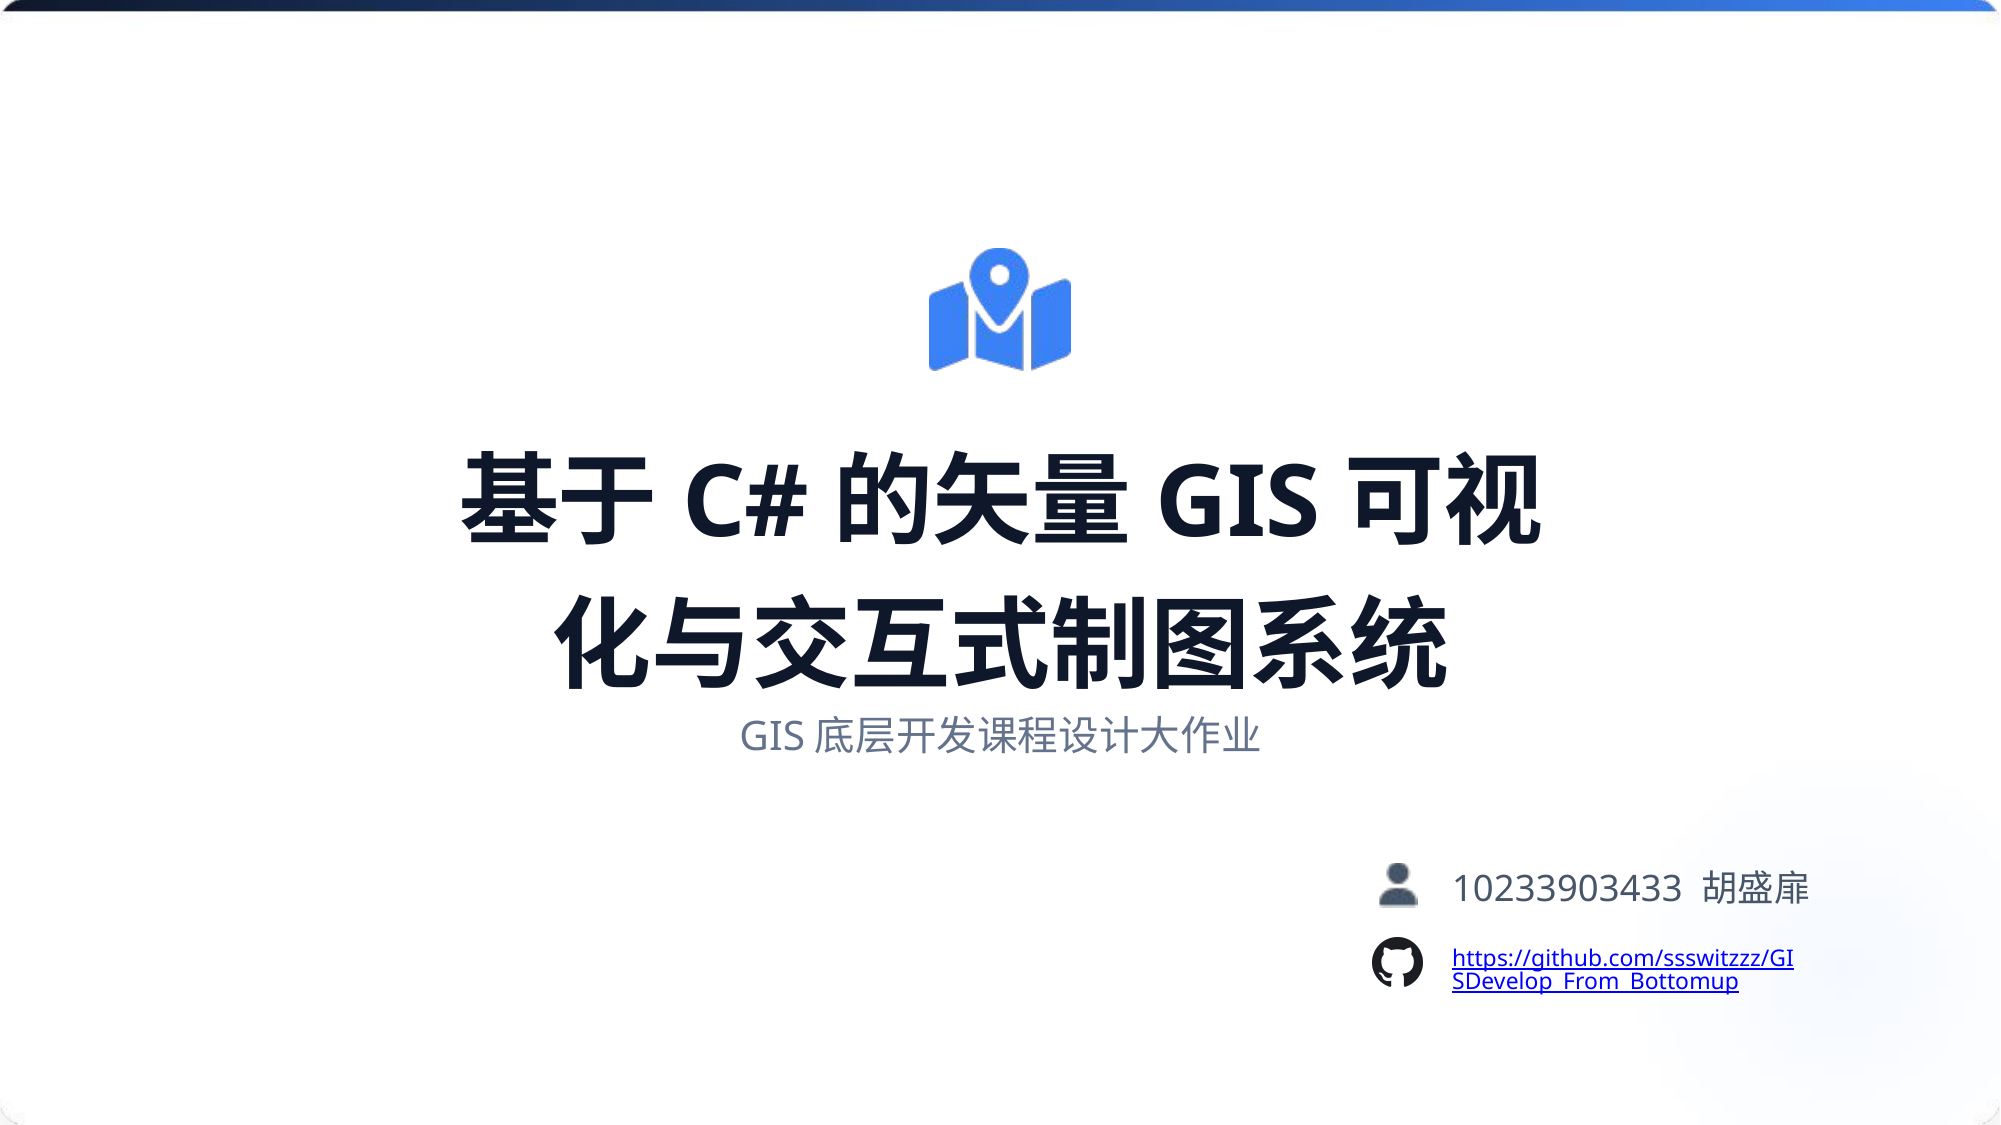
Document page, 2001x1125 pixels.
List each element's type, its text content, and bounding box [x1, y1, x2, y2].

title 基于C#的⽮量GIS可视化与交互式制图系统 GIS底层开发课程设计⼤作业 [452, 410, 1548, 759]
text_box 10233903433 胡盛扉 [1449, 862, 1842, 909]
picture [0, 0, 2000, 1125]
text_box https://github.com/ssswitzzz/GISDevelop_From_Bottomup [1449, 941, 1800, 1005]
